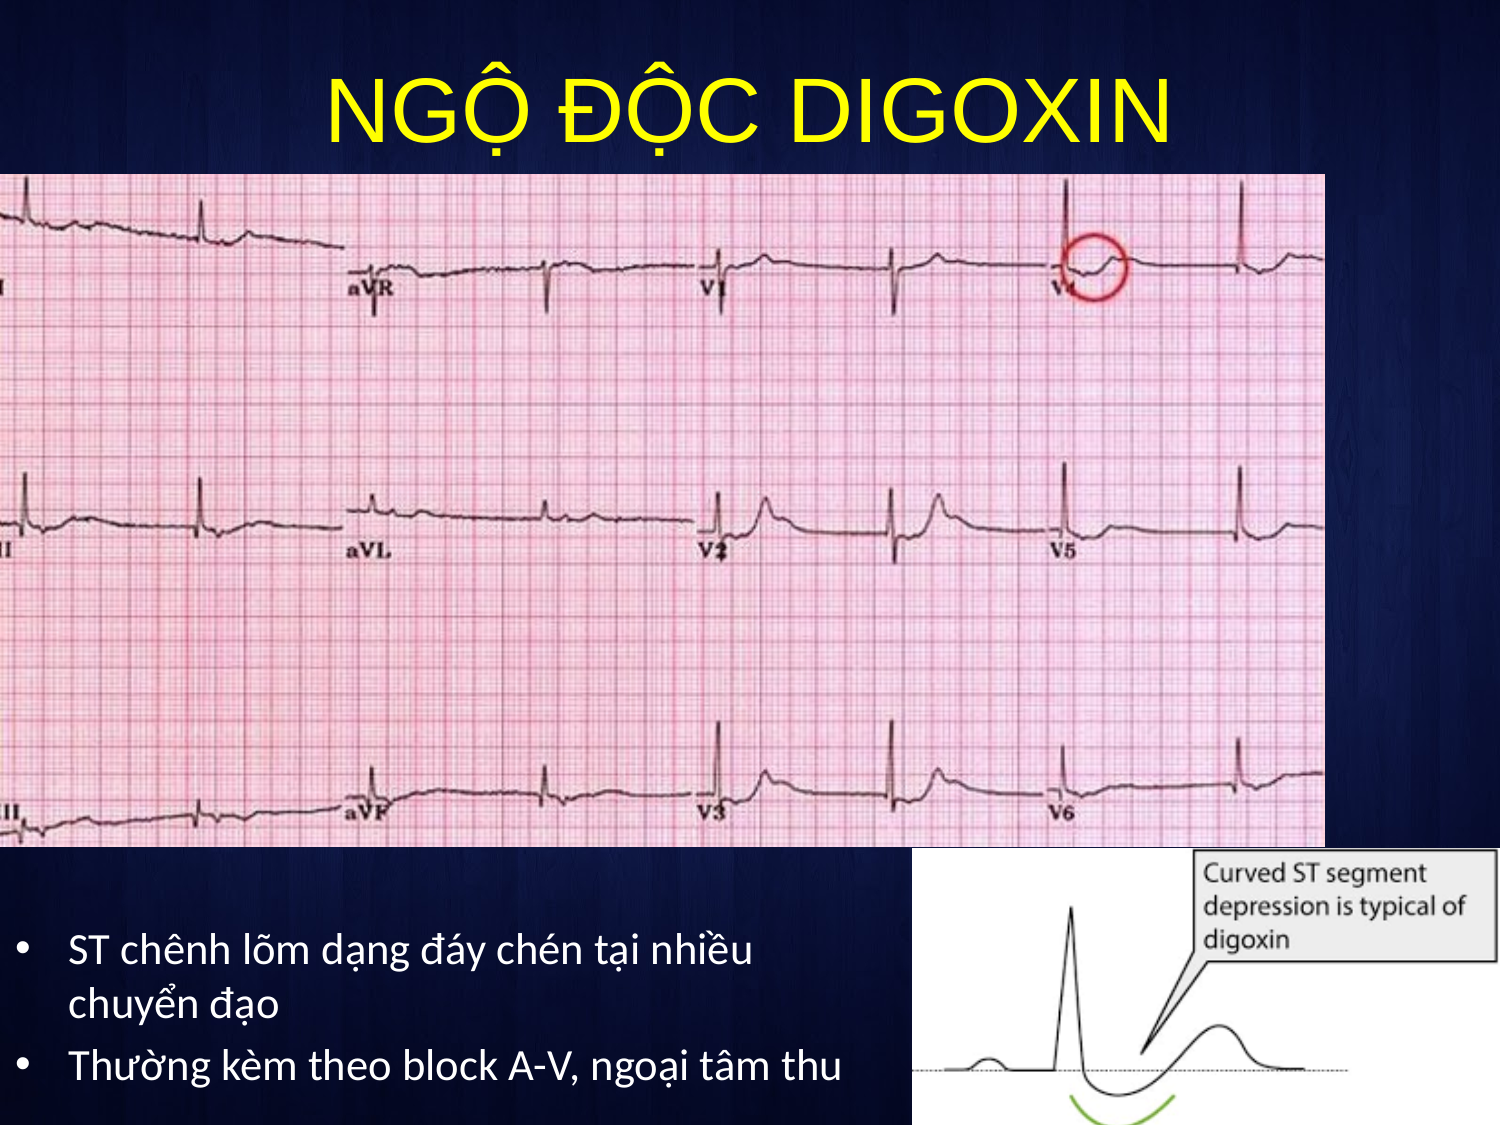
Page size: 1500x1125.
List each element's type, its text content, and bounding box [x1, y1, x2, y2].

title NGỘ ĐỘC DIGOXIN [75, 12, 1425, 200]
picture [0, 0, 1500, 1125]
list ST chênh lõm dạng đáy chén tại nhiều chuyển đạo Thường kèm theo block A-V, ngoại tâm thu [0, 912, 888, 1125]
